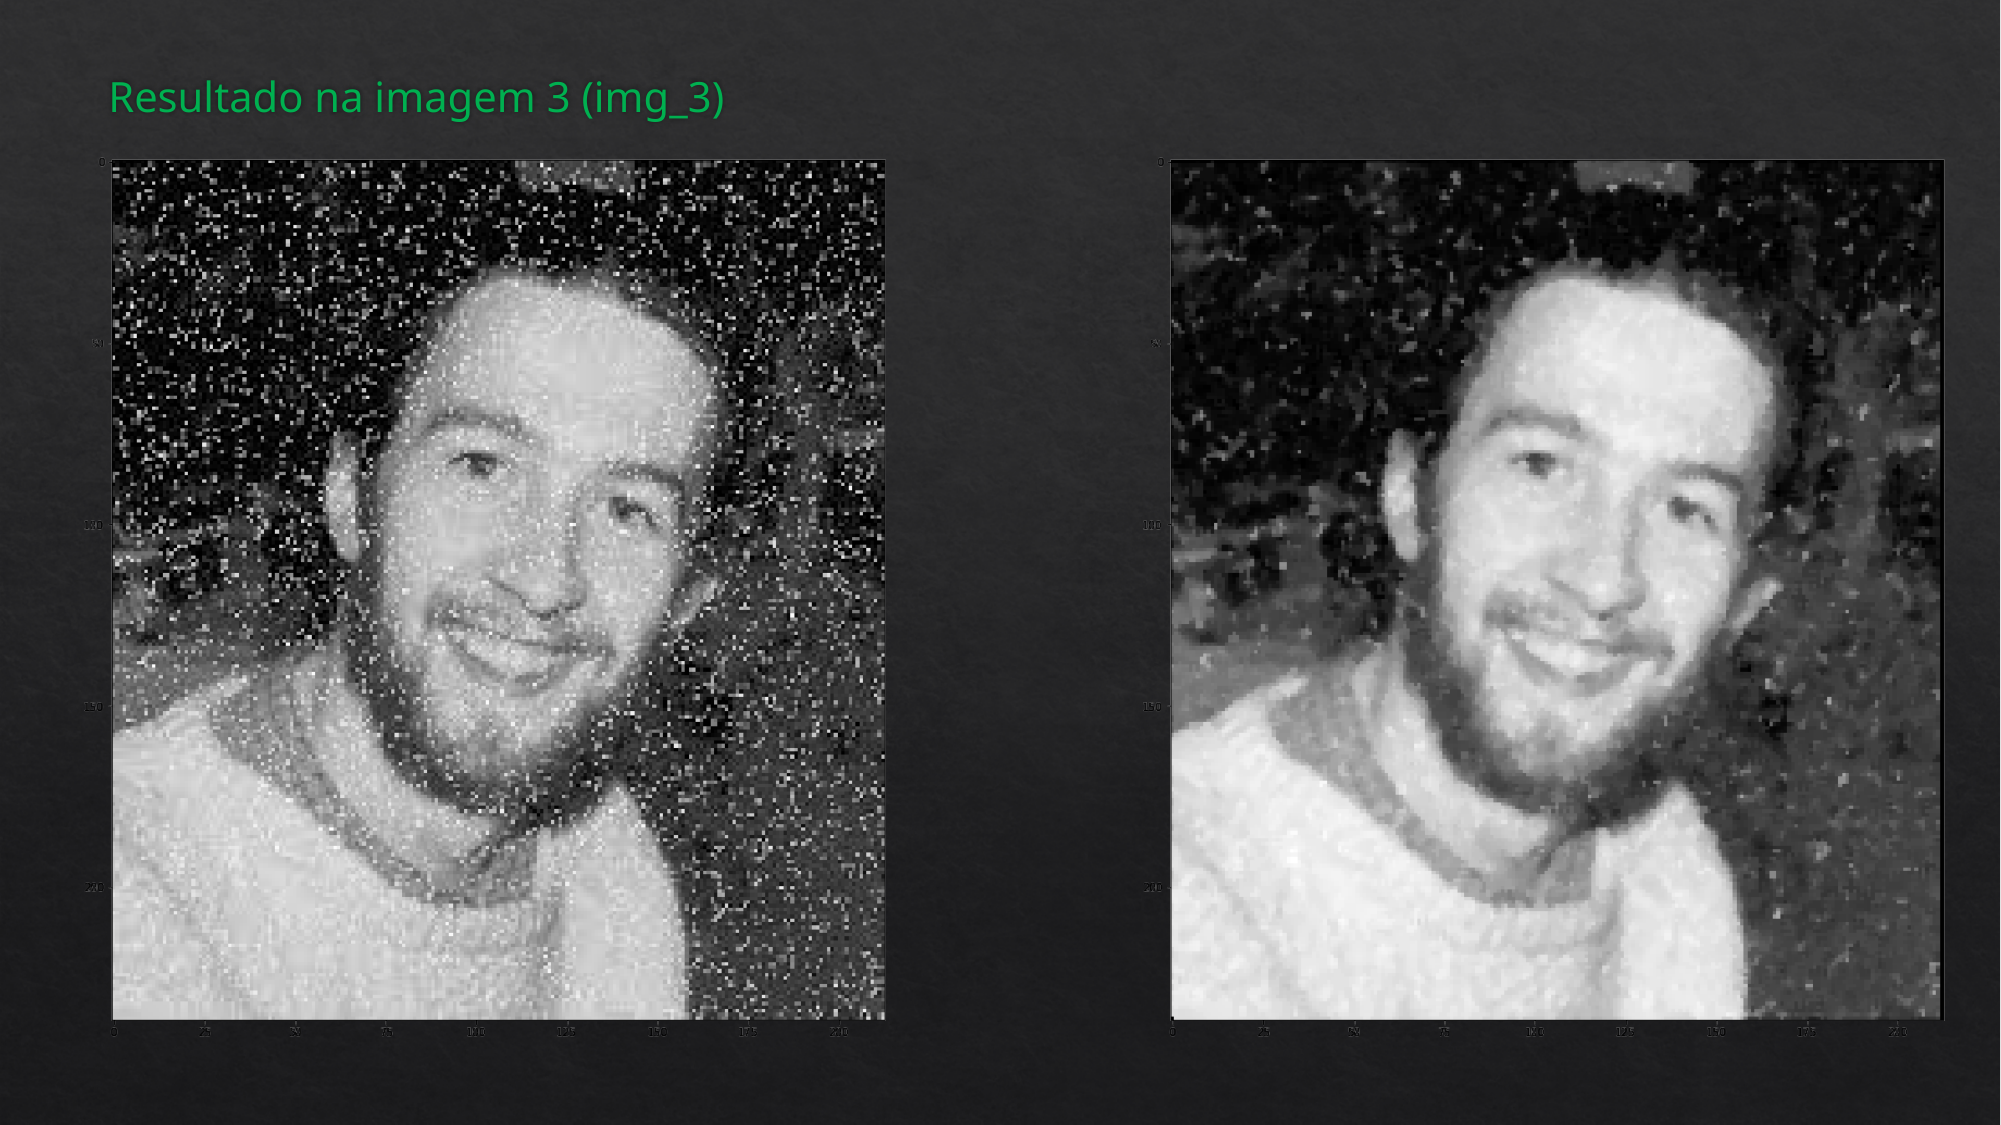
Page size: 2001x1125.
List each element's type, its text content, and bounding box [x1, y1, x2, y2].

picture [76, 150, 1950, 1046]
subtitle Resultado na imagem 3 (img_3) [93, 63, 1967, 1099]
